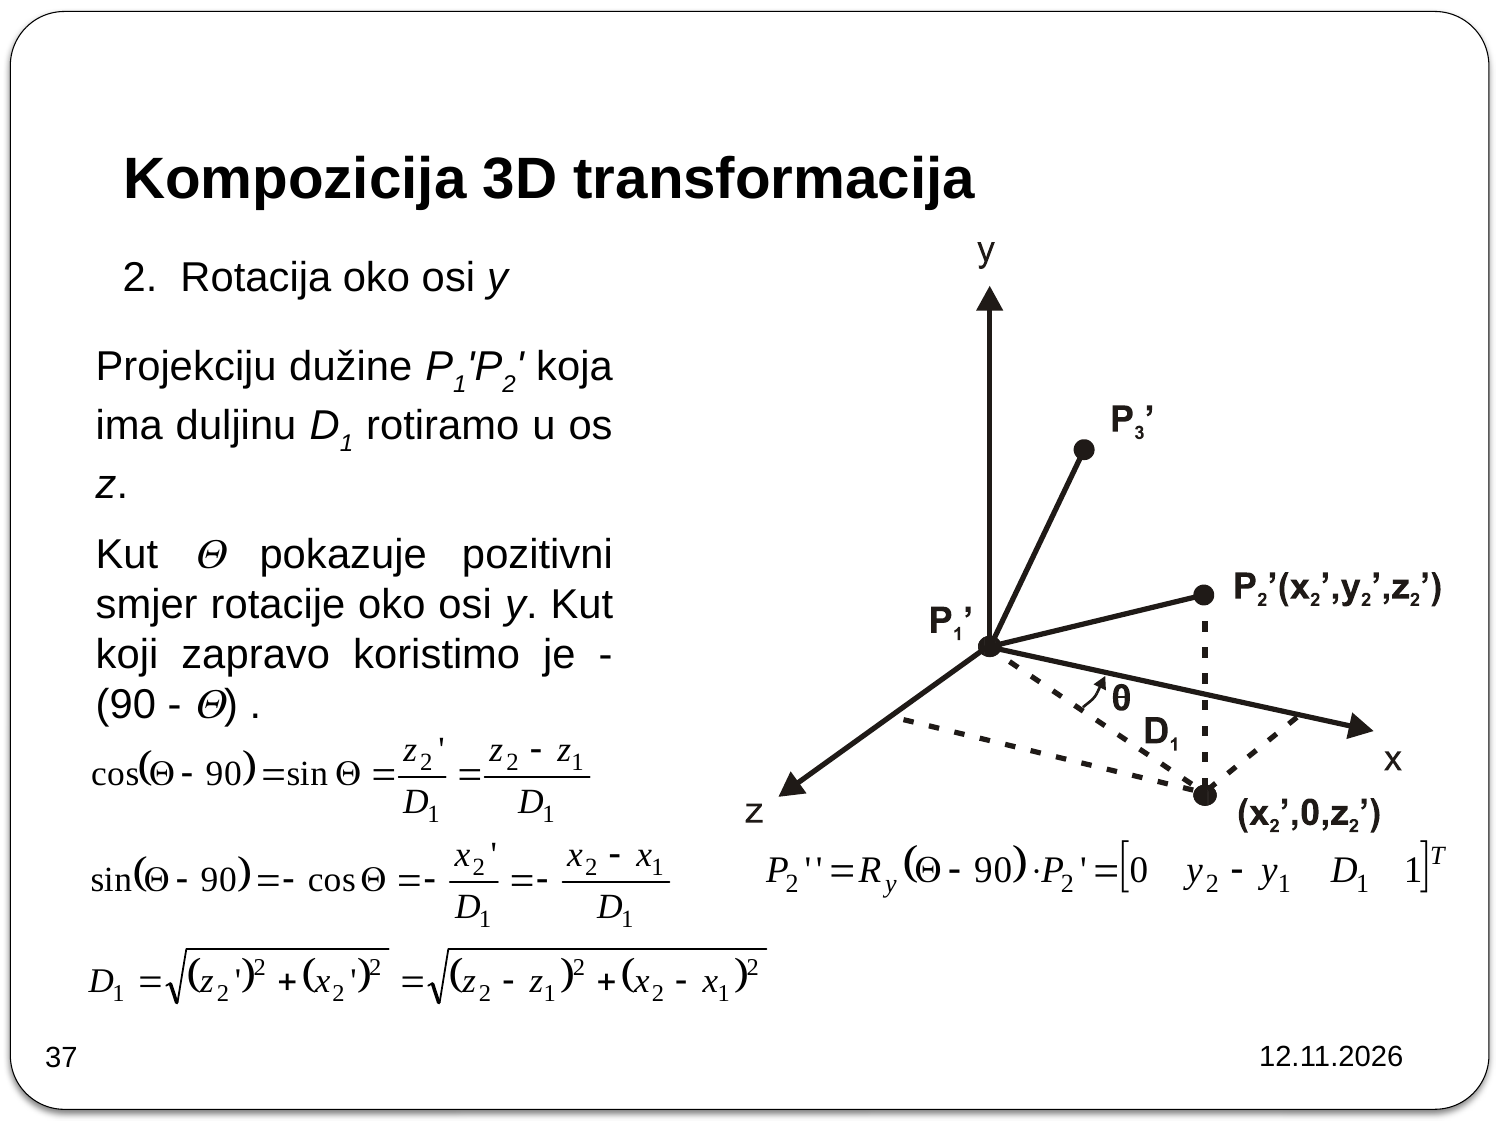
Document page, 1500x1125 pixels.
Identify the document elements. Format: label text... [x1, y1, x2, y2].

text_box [84, 726, 680, 936]
text_box 2. Rotacija oko osi y [108, 242, 741, 307]
title Kompozicija 3D transformacija [108, 62, 1384, 225]
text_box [757, 833, 1457, 910]
slide_number 37 [23, 1018, 99, 1094]
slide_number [1012, 1015, 1419, 1094]
picture [744, 241, 1441, 833]
text_box Projekciju dužine P1'P2' koja ima duljinu D1 rotiramo u os z. Kut  pokazuje pozitivni smjer rotacije oko osi y. Kut koji zapravo koristimo je - (90 - ) . [80, 331, 628, 729]
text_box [80, 940, 774, 1014]
